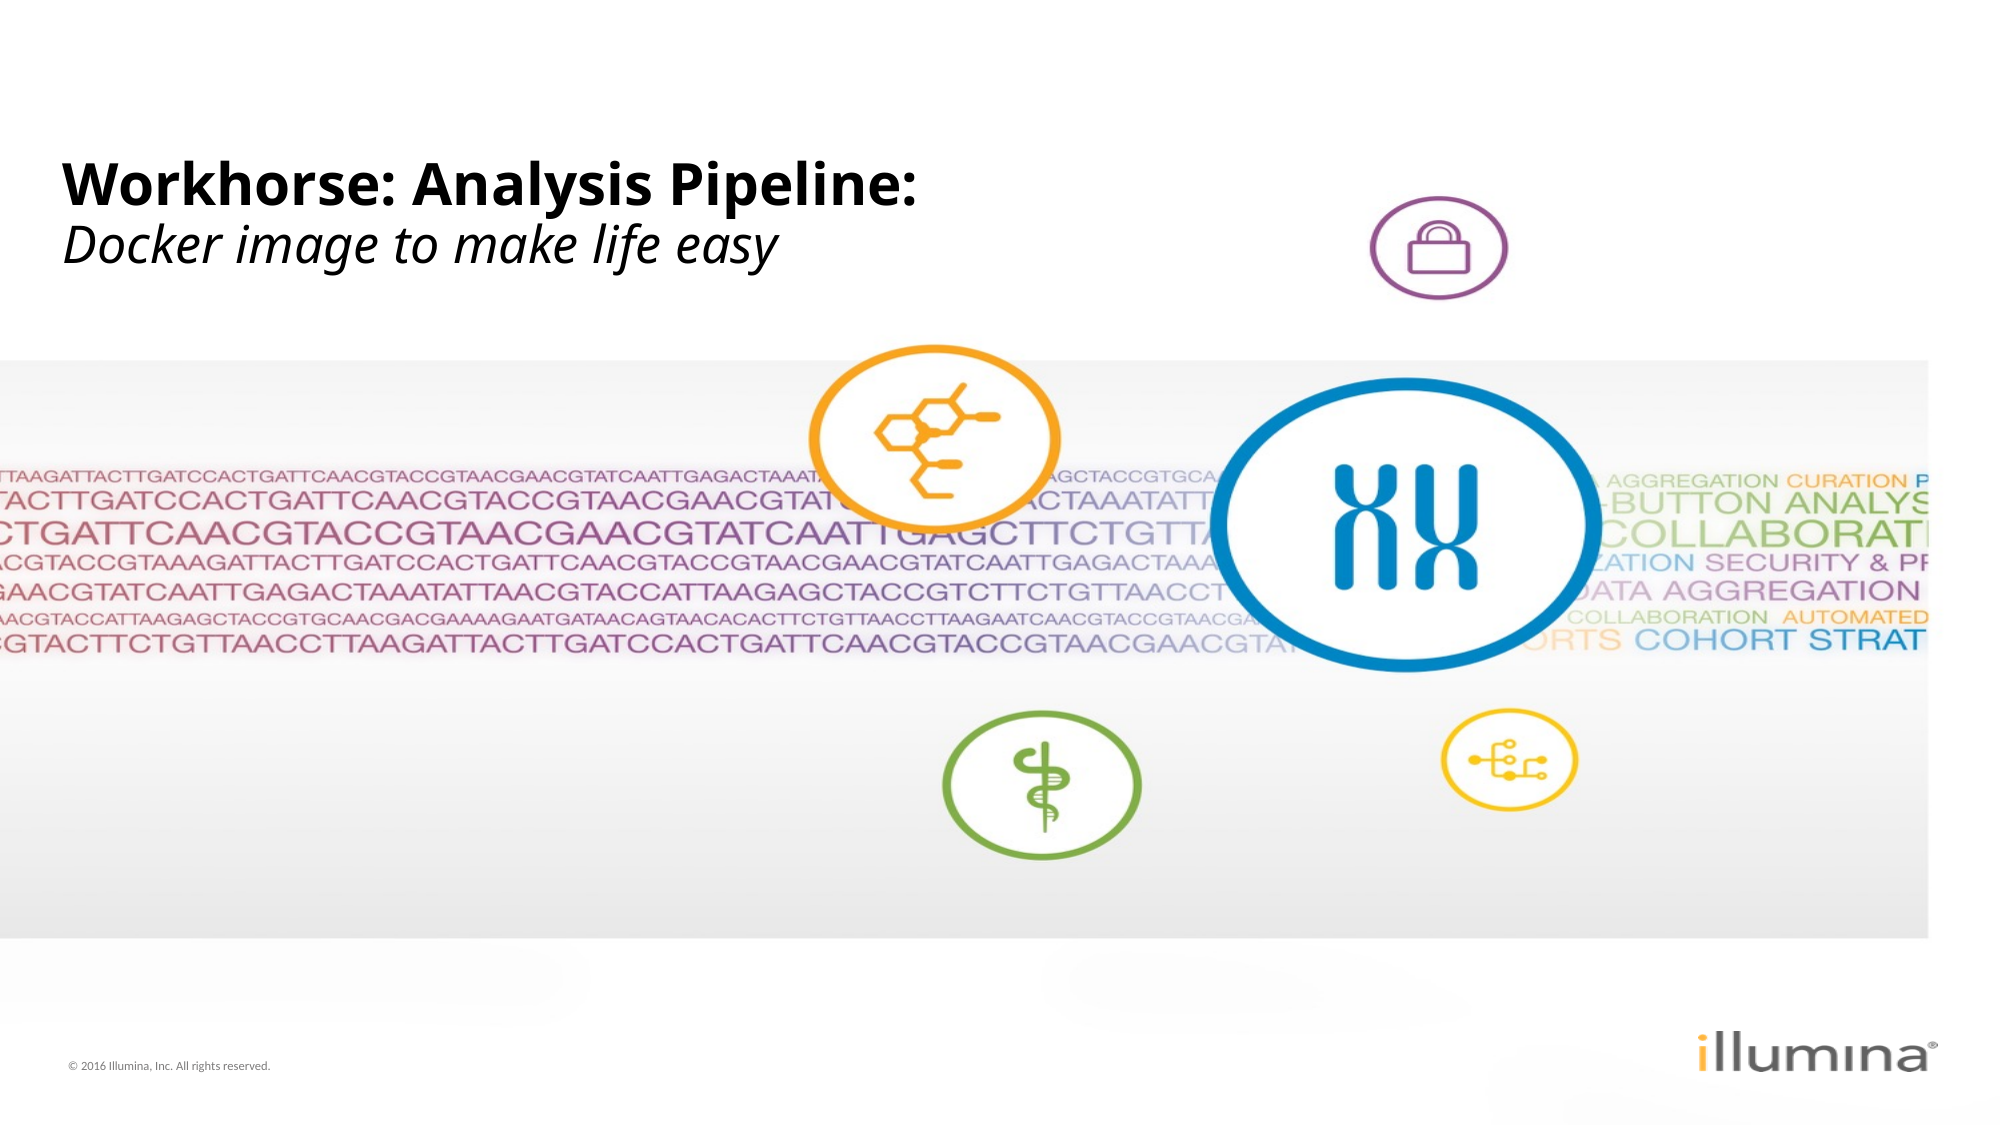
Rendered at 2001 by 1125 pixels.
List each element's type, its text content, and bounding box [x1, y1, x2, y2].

title Workhorse: Analysis Pipeline: Docker image to make life easy [47, 86, 1303, 283]
picture [0, 0, 2001, 1125]
